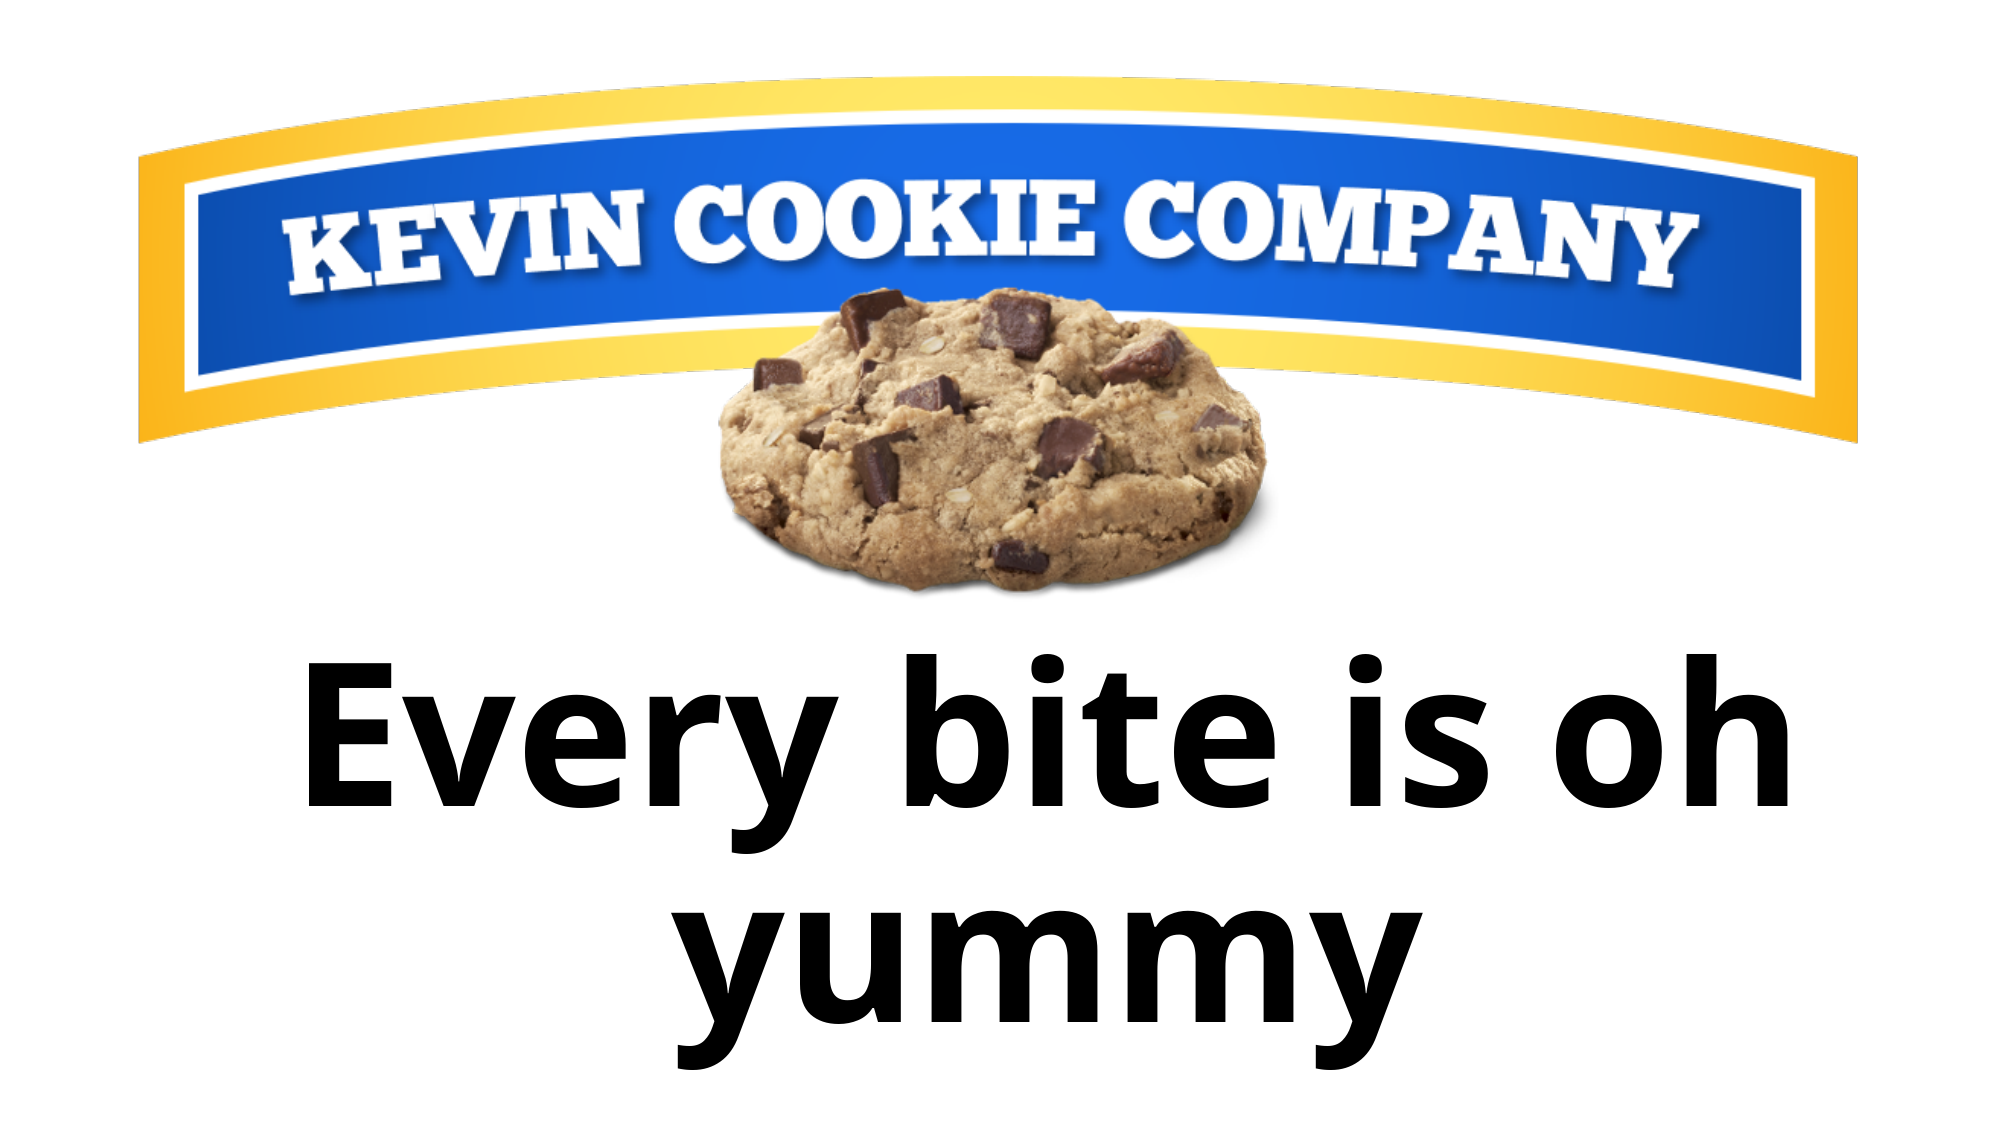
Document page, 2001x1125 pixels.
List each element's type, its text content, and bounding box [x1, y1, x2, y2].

picture [130, 76, 1870, 602]
title Every bite is oh yummy [185, 740, 1910, 959]
